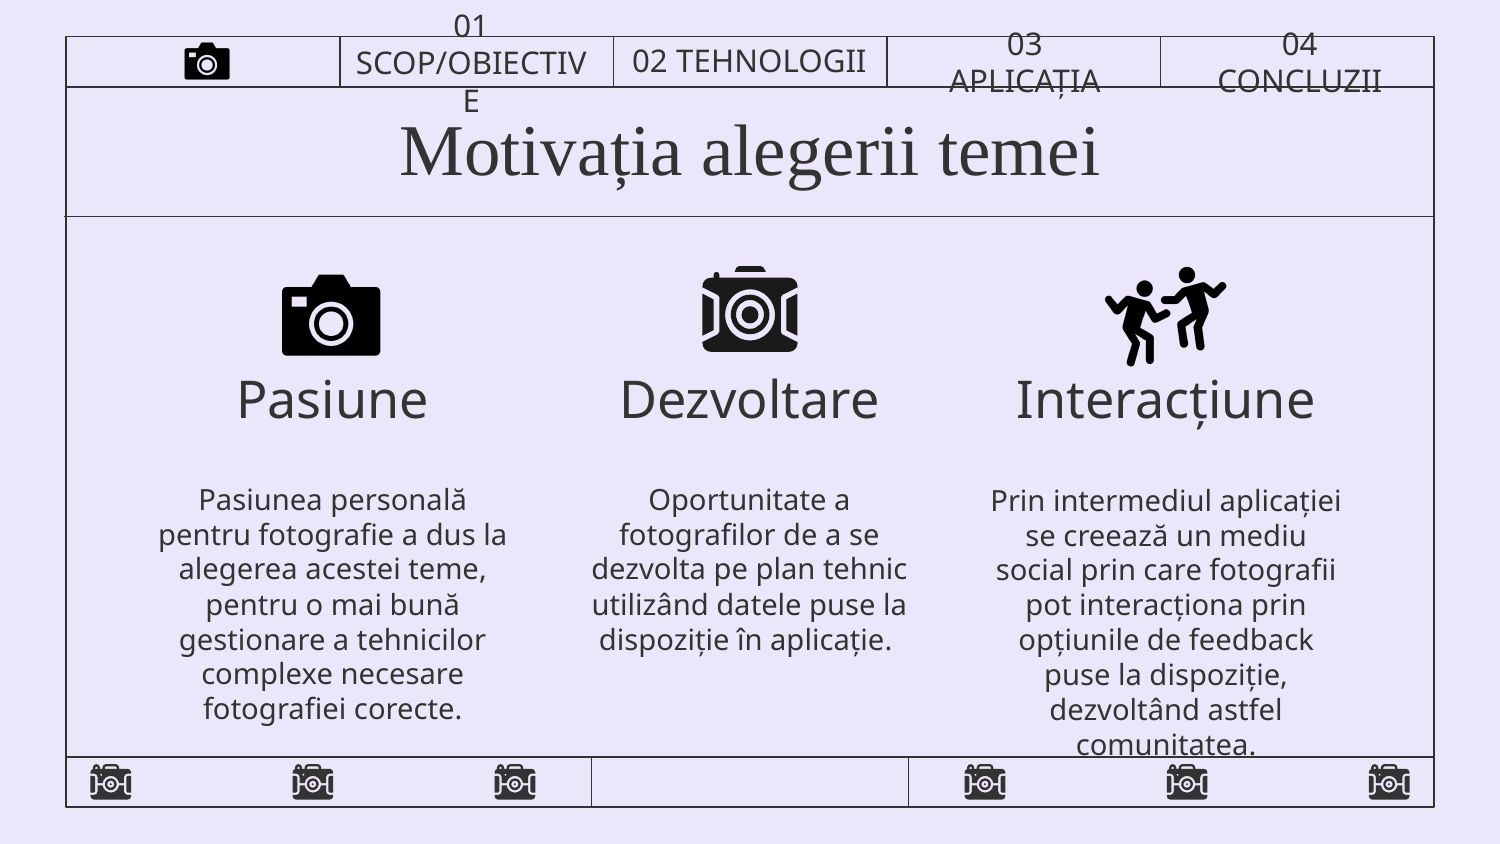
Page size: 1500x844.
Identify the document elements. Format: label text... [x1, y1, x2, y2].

subtitle Pasiunea personală pentru fotografie a dus la alegerea acestei teme, pentru o mai bună gestionare a tehnicilor complexe necesare fotografiei corecte. [141, 465, 524, 730]
text_box 01 SCOP/OBIECTIVE [335, 31, 607, 93]
picture [1099, 250, 1231, 383]
text_box 04 CONCLUZII [1198, 30, 1402, 93]
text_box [702, 265, 798, 352]
text_box 02 TEHNOLOGII [607, 29, 892, 91]
subtitle Dezvoltare [558, 351, 941, 427]
picture [179, 34, 234, 89]
picture [272, 256, 390, 375]
subtitle Prin intermediul aplicației se creează un mediu social prin care fotografii pot interacționa prin opțiunile de feedback puse la dispoziție, dezvoltând astfel comunitatea. [975, 466, 1358, 730]
text_box 03 APLICAȚIA [923, 30, 1127, 93]
subtitle Interacțiune [975, 351, 1358, 427]
title Motivația alegerii temei [118, 87, 1382, 188]
subtitle Oportunitate a fotografilor de a se dezvolta pe plan tehnic utilizând datele puse la dispoziție în aplicație. [558, 465, 941, 658]
subtitle Pasiune [141, 351, 524, 427]
